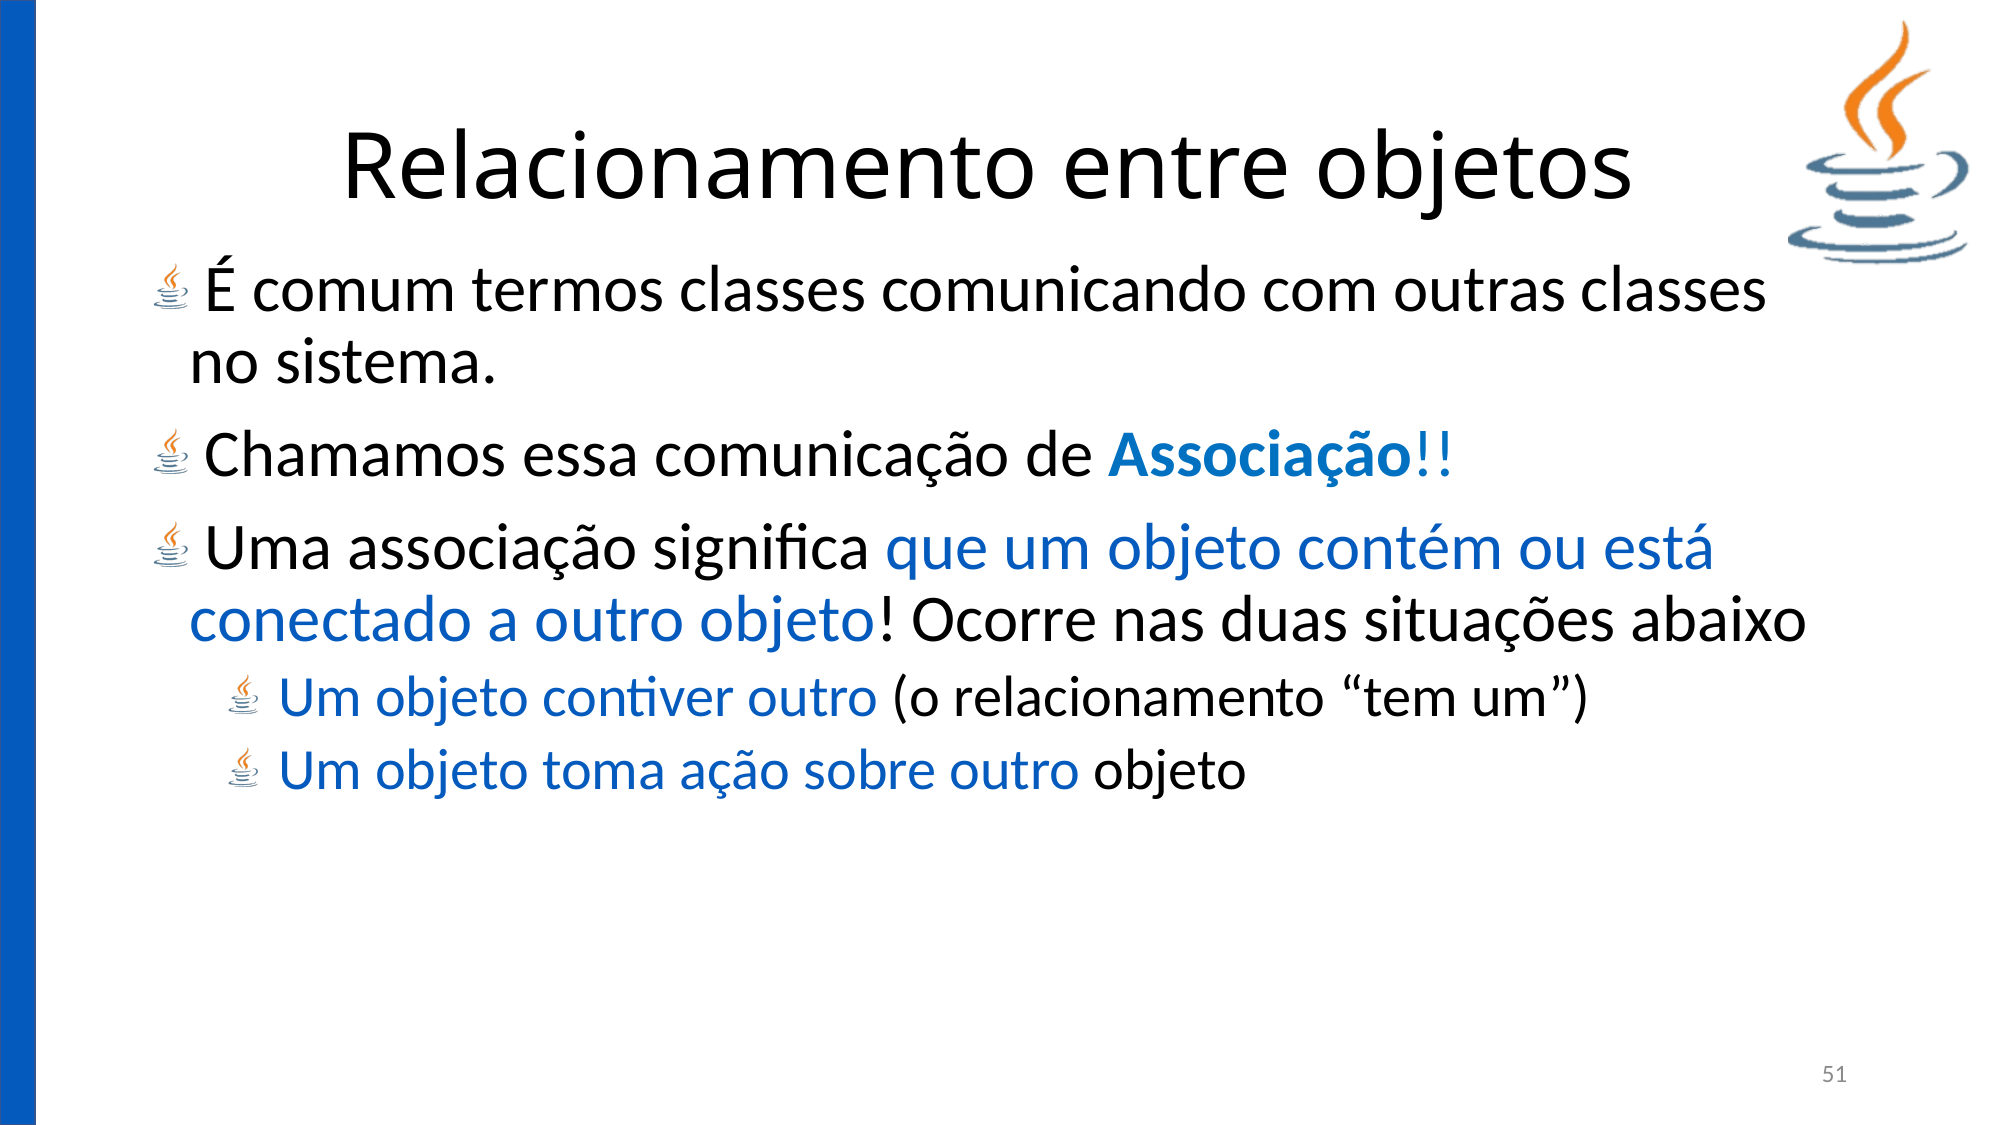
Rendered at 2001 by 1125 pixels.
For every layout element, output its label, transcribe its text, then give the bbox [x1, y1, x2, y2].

picture [1779, 15, 1982, 270]
picture [227, 673, 260, 715]
picture [227, 746, 260, 788]
slide_number 51 [1412, 1042, 1863, 1103]
title Relacionamento entre objetos [137, 59, 1779, 246]
text_box [0, 0, 36, 1125]
picture [152, 262, 190, 310]
picture [152, 520, 190, 568]
text_box É comum termos classes comunicando com outras classes no sistema. Chamamos essa comunicação de Associação!! Uma associação significa que um objeto contém ou está conectado a outro objeto! Ocorre nas duas situações abaixo Um objeto contiver outro (o relacionamento “tem um”) Um objeto toma ação sobre outro objeto [137, 246, 1863, 990]
picture [152, 427, 190, 475]
